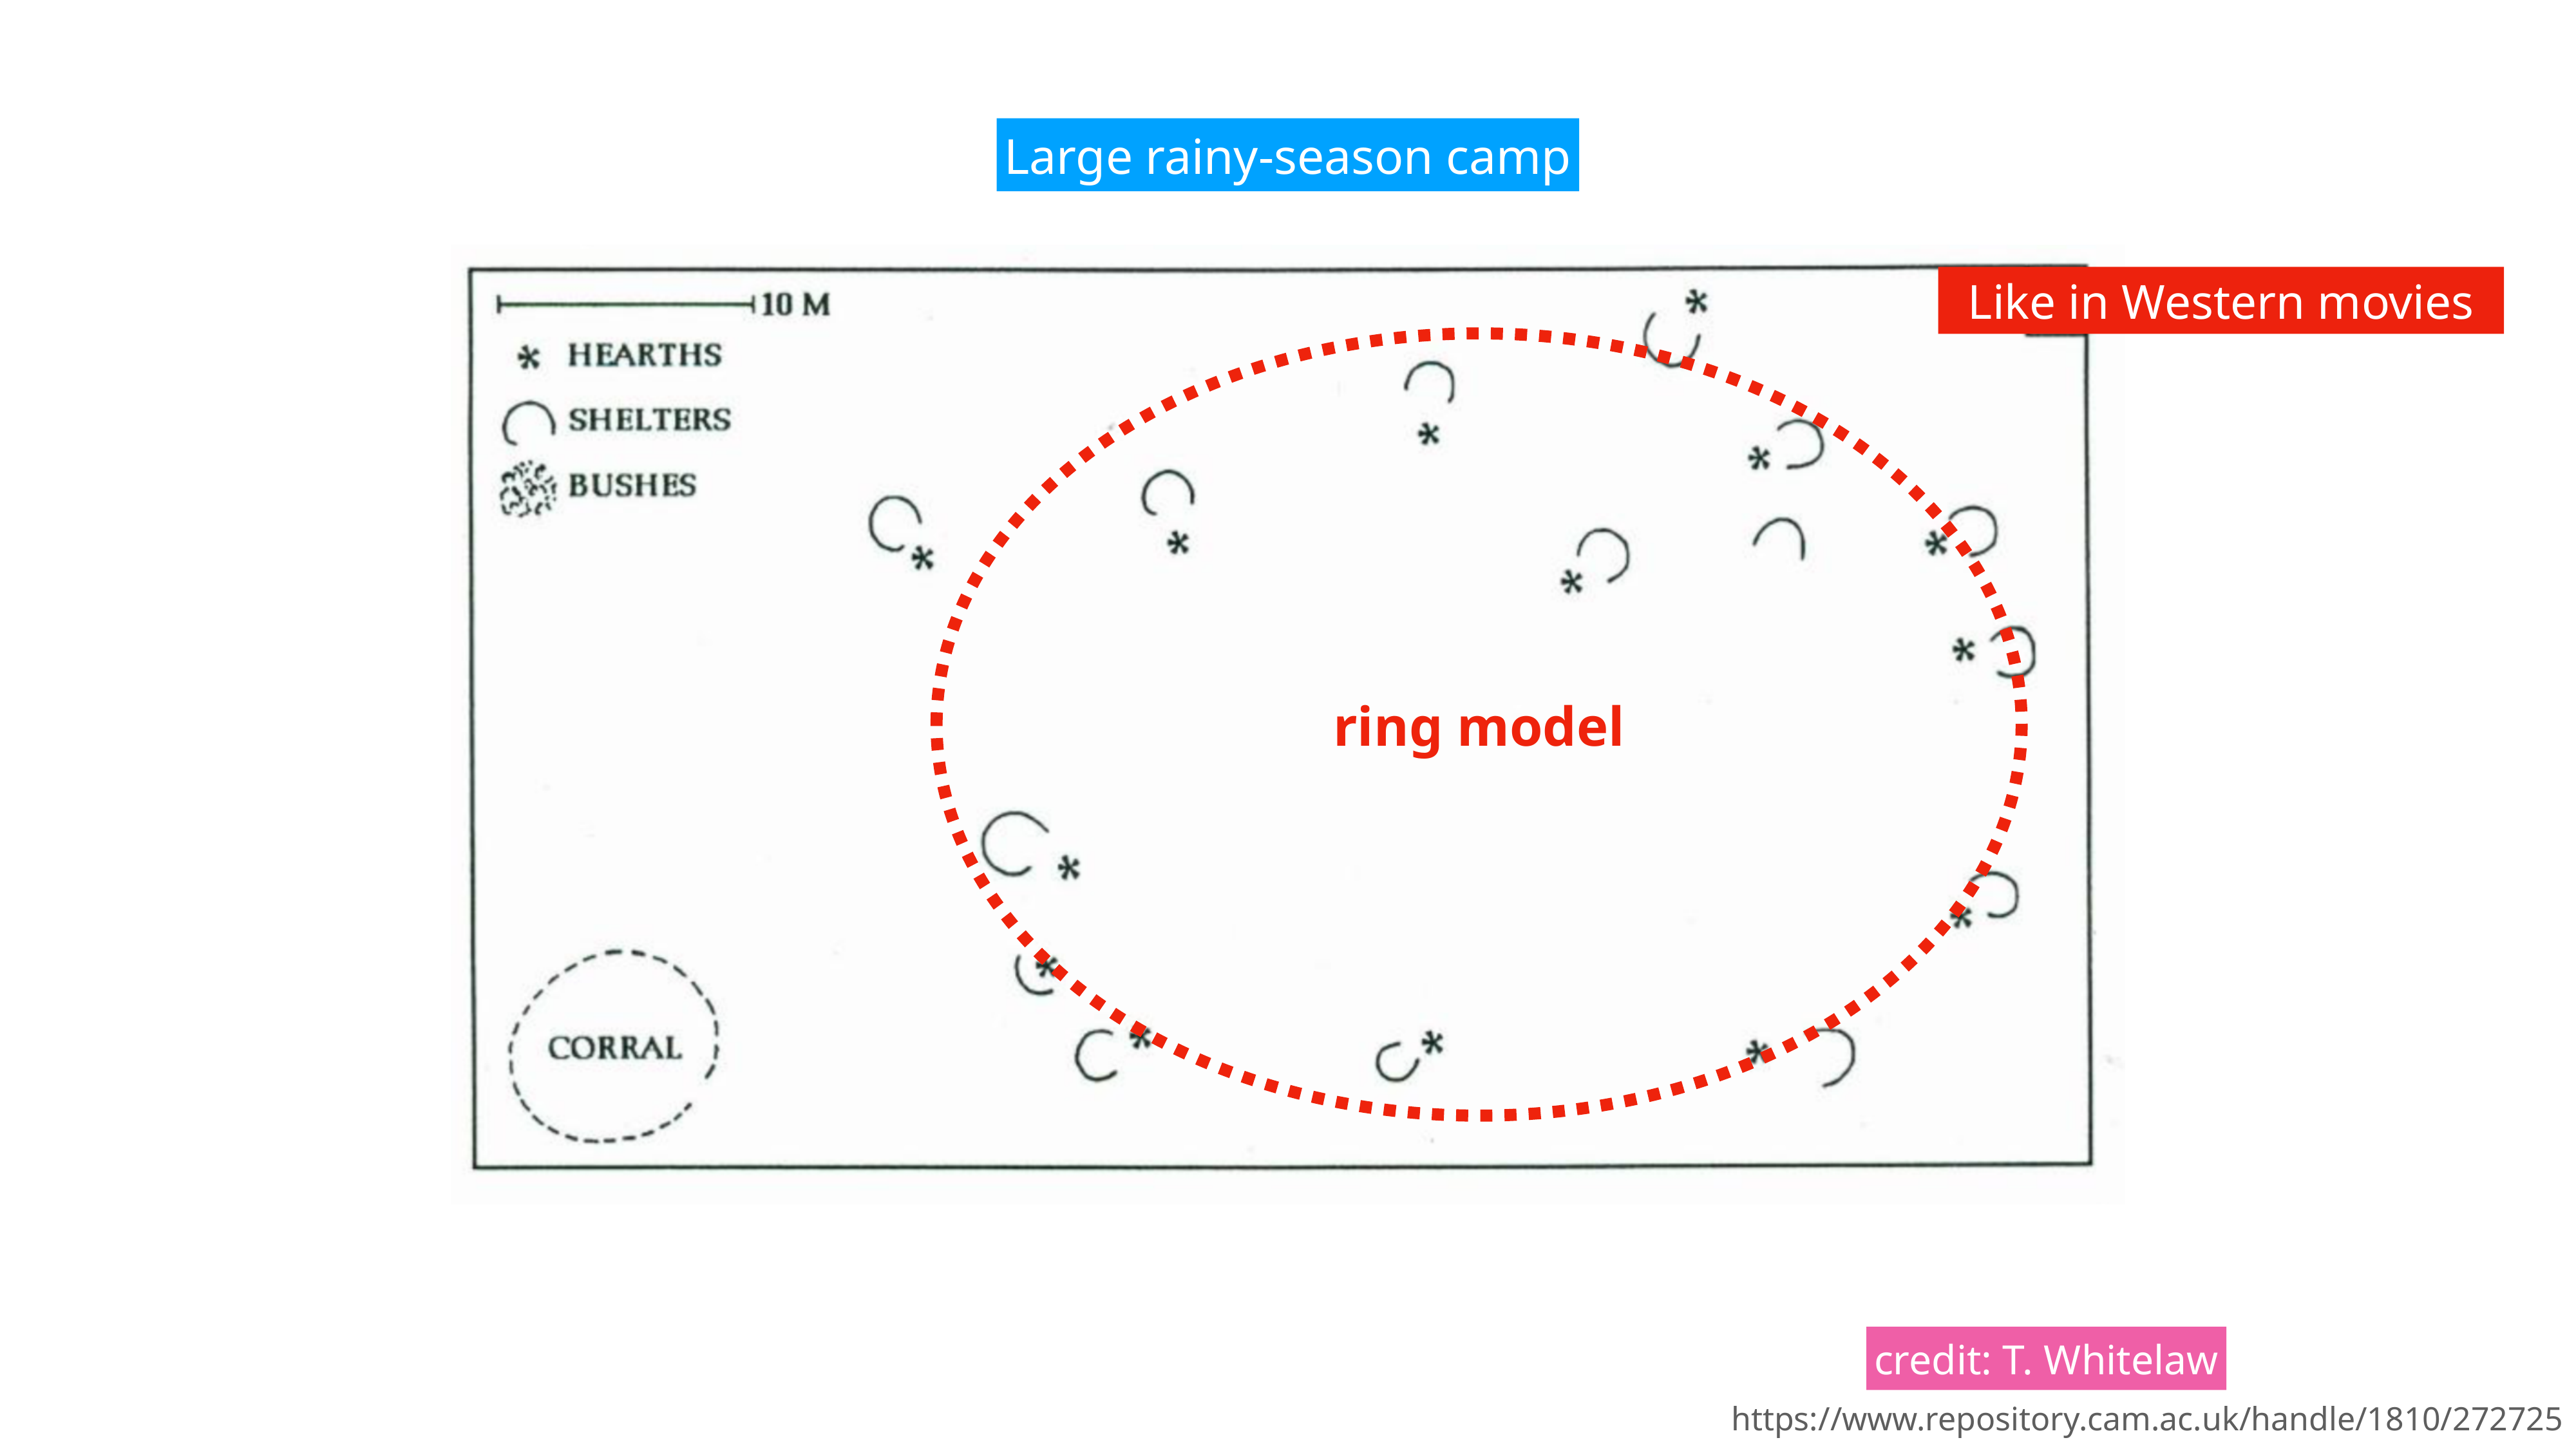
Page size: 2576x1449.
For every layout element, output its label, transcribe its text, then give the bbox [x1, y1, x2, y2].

picture [450, 245, 2125, 1204]
text_box credit: T. Whitelaw [1866, 1327, 2227, 1390]
text_box https://www.repository.cam.ac.uk/handle/1810/272725 [1725, 1392, 2569, 1443]
text_box Large rainy-season camp [996, 118, 1580, 191]
text_box Like in Western movies [2125, 267, 2505, 334]
